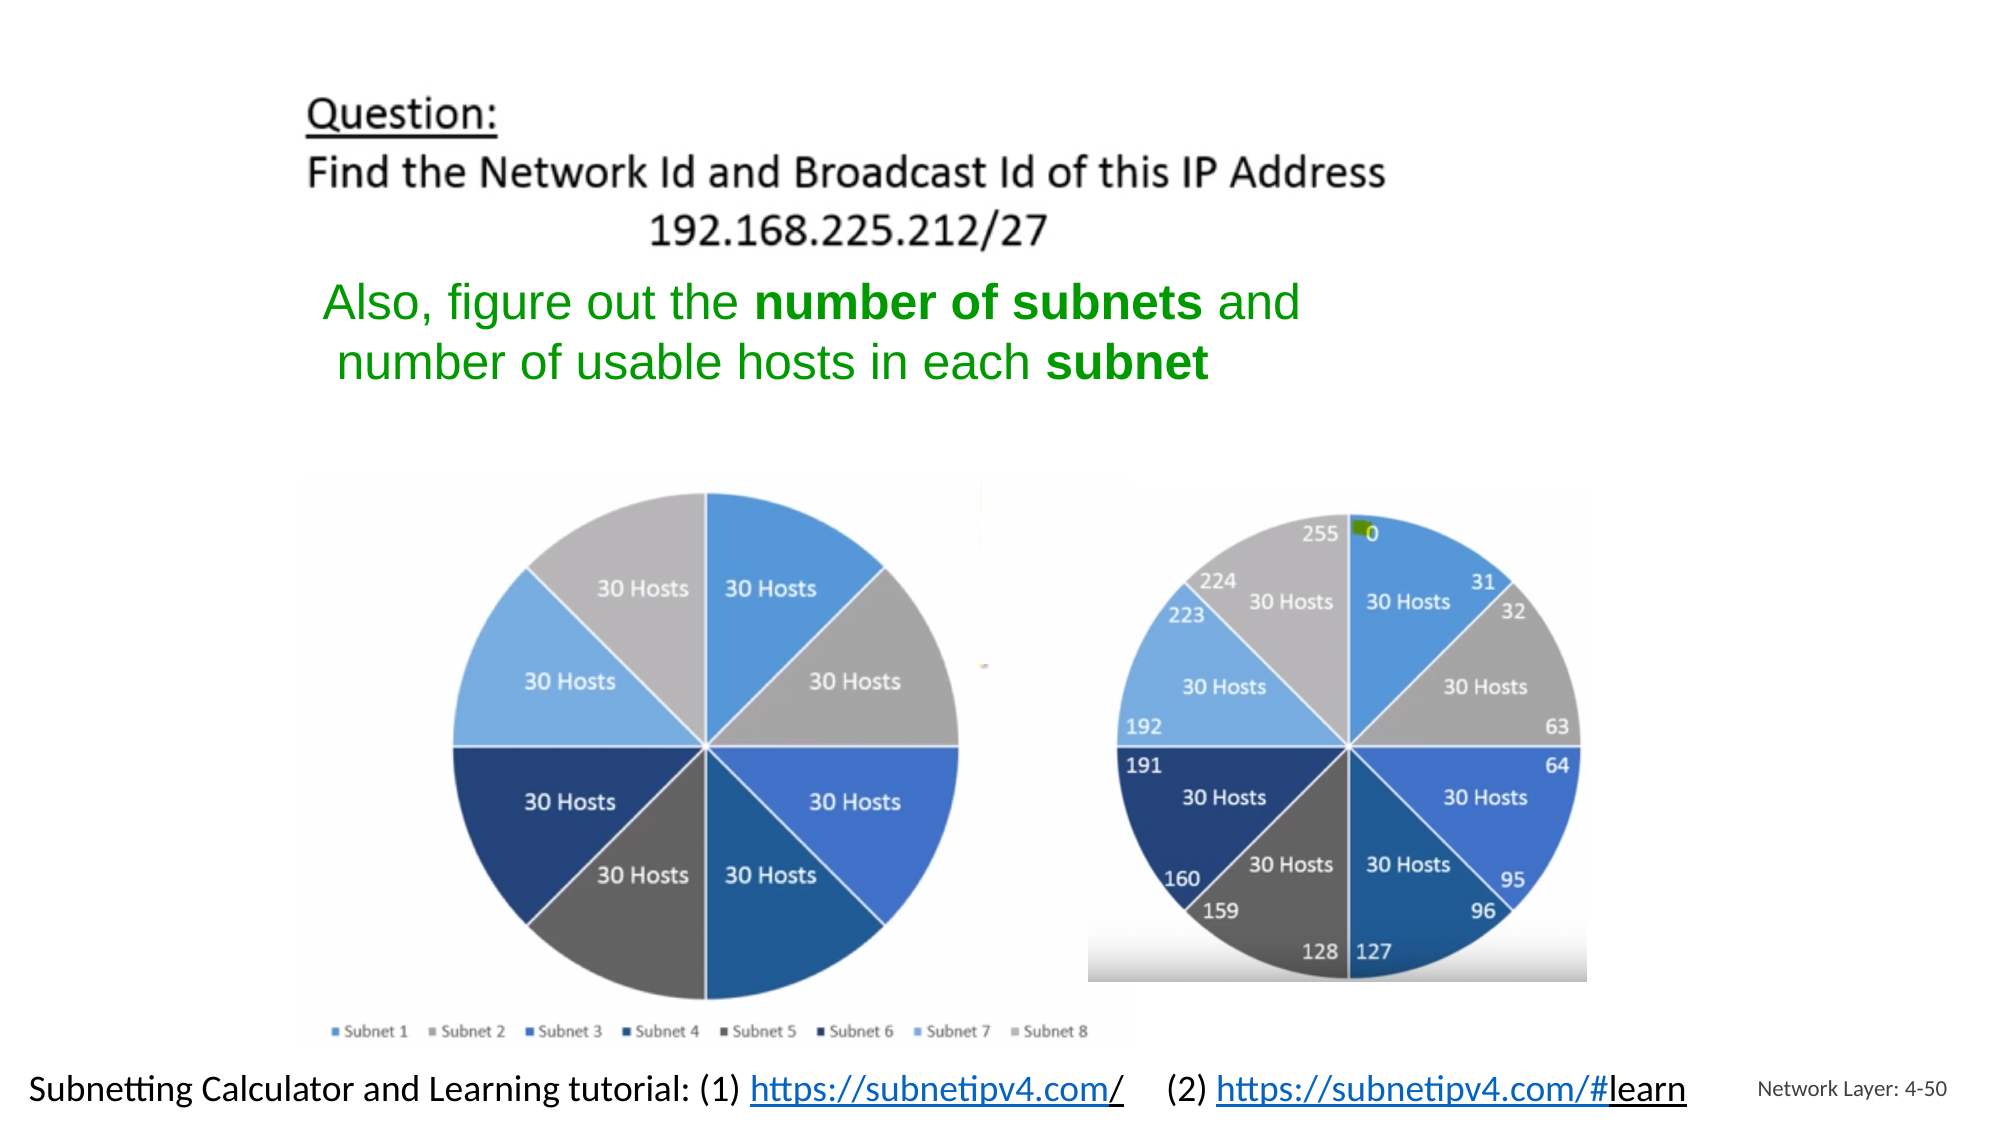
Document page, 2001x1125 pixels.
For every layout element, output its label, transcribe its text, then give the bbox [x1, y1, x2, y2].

text_box Subnetting Calculator and Learning tutorial: (1) https://subnetipv4.com/ (2) https://subnetipv4.com/#learn [14, 1056, 1737, 1117]
slide_number Network Layer: 4-50 [1737, 1056, 1963, 1117]
text_box Also, figure out the number of subnets and number of usable hosts in each subnet [307, 261, 1316, 397]
picture [300, 474, 1587, 1049]
picture [260, 74, 1484, 254]
